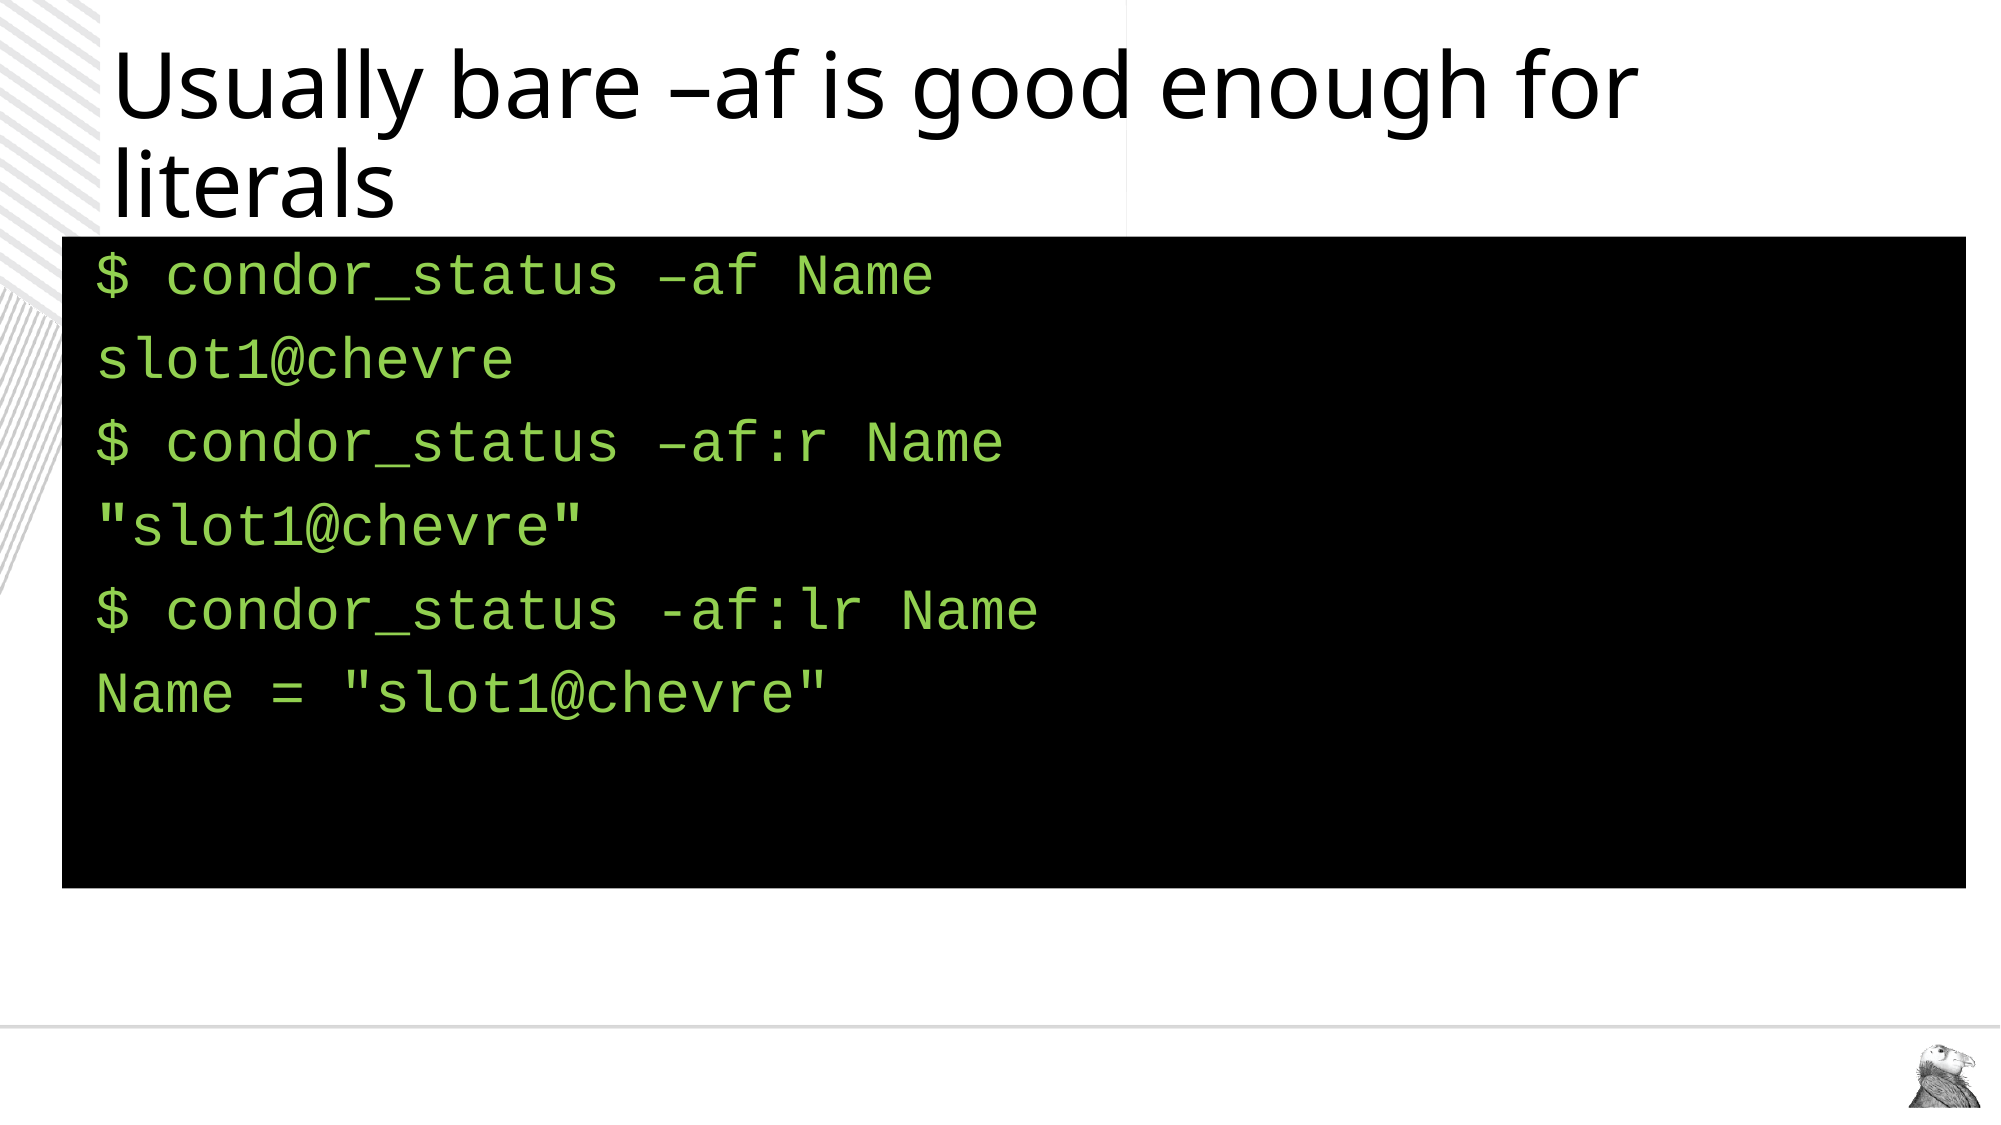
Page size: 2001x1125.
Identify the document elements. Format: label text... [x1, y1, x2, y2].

title Usually bare –af is good enough for literals [96, 59, 1966, 217]
picture [0, 0, 2001, 1125]
text_box $ condor_status –af Name slot1@chevre $ condor_status –af:r Name "slot1@chevre" $ condor_status -af:lr Name Name = "slot1@chevre" [62, 236, 1966, 889]
